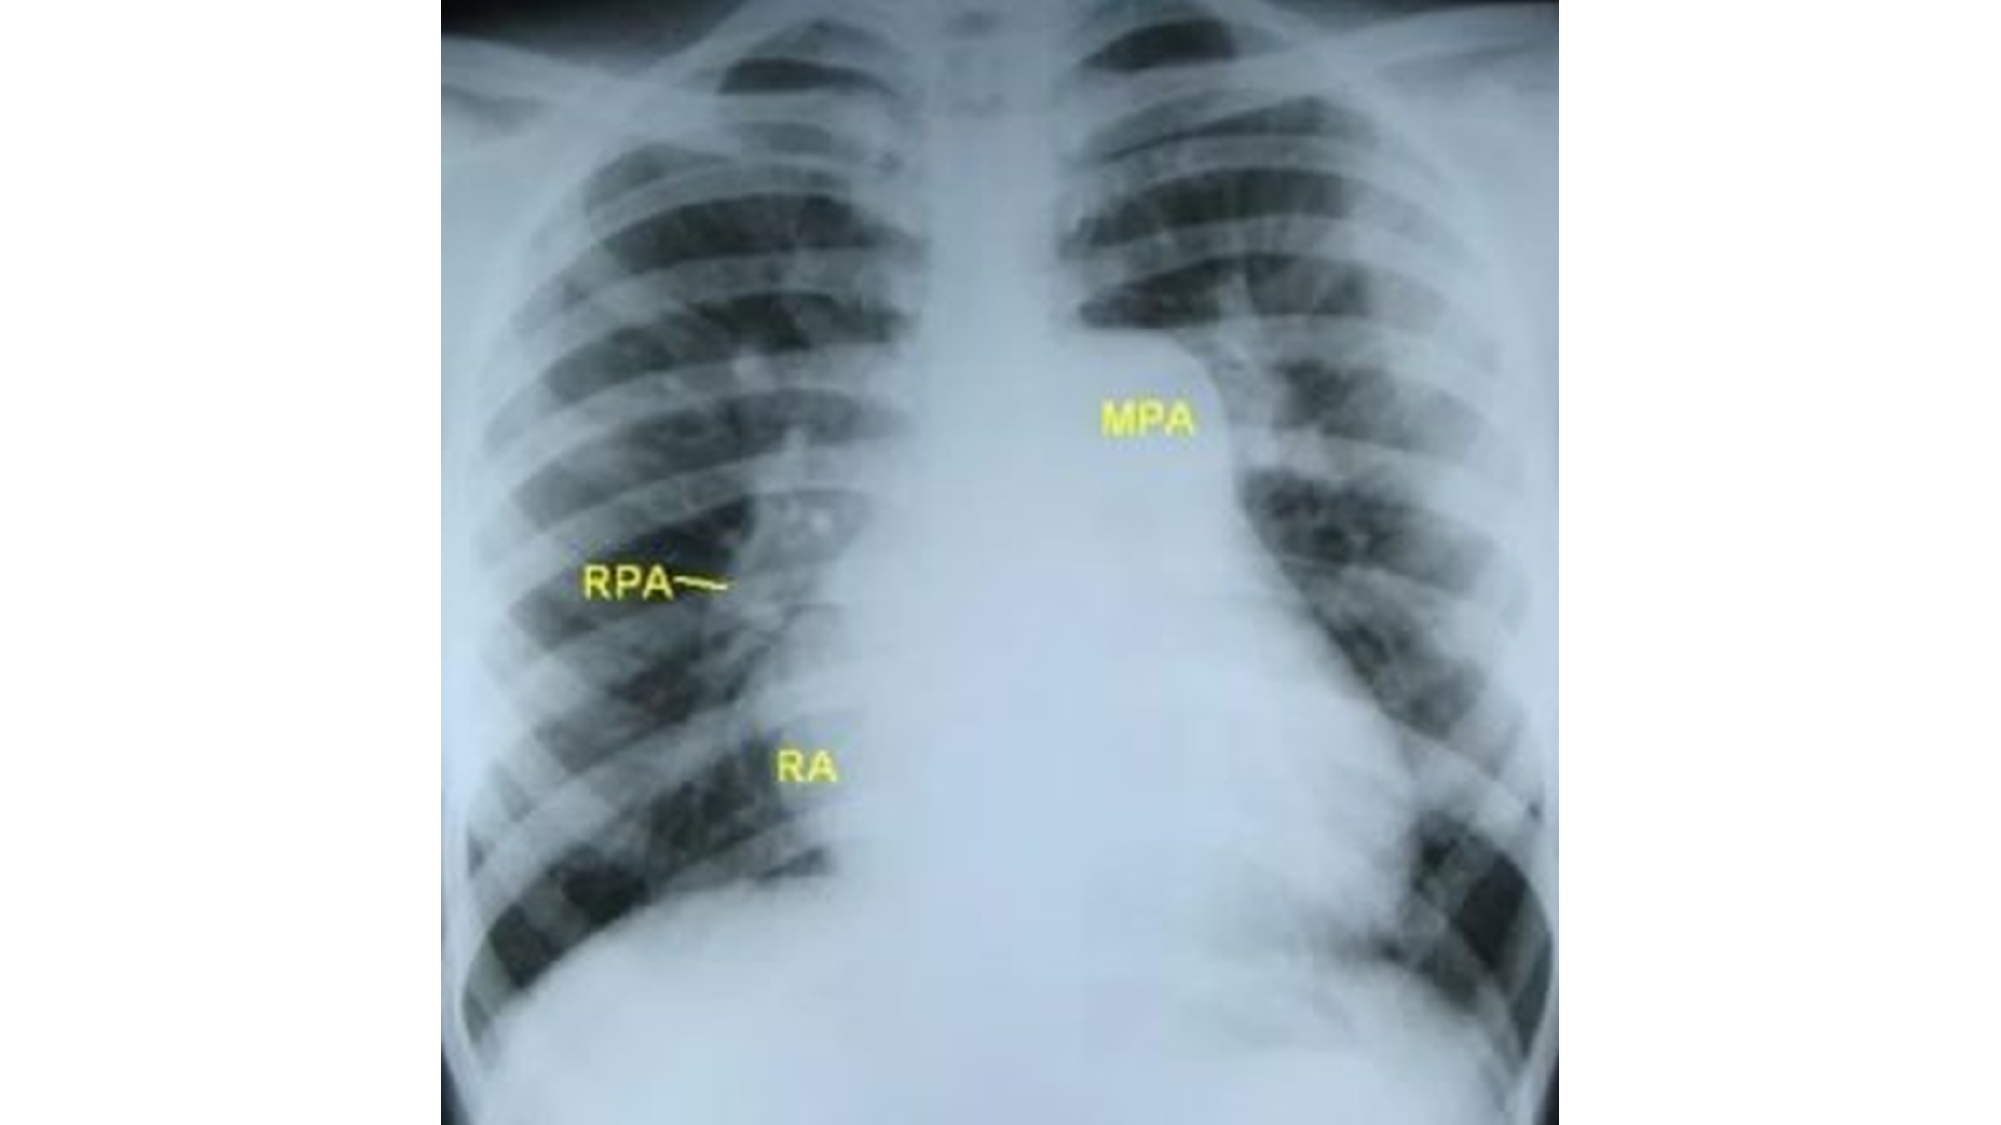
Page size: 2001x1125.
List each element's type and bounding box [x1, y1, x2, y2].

picture [441, 0, 1559, 1125]
